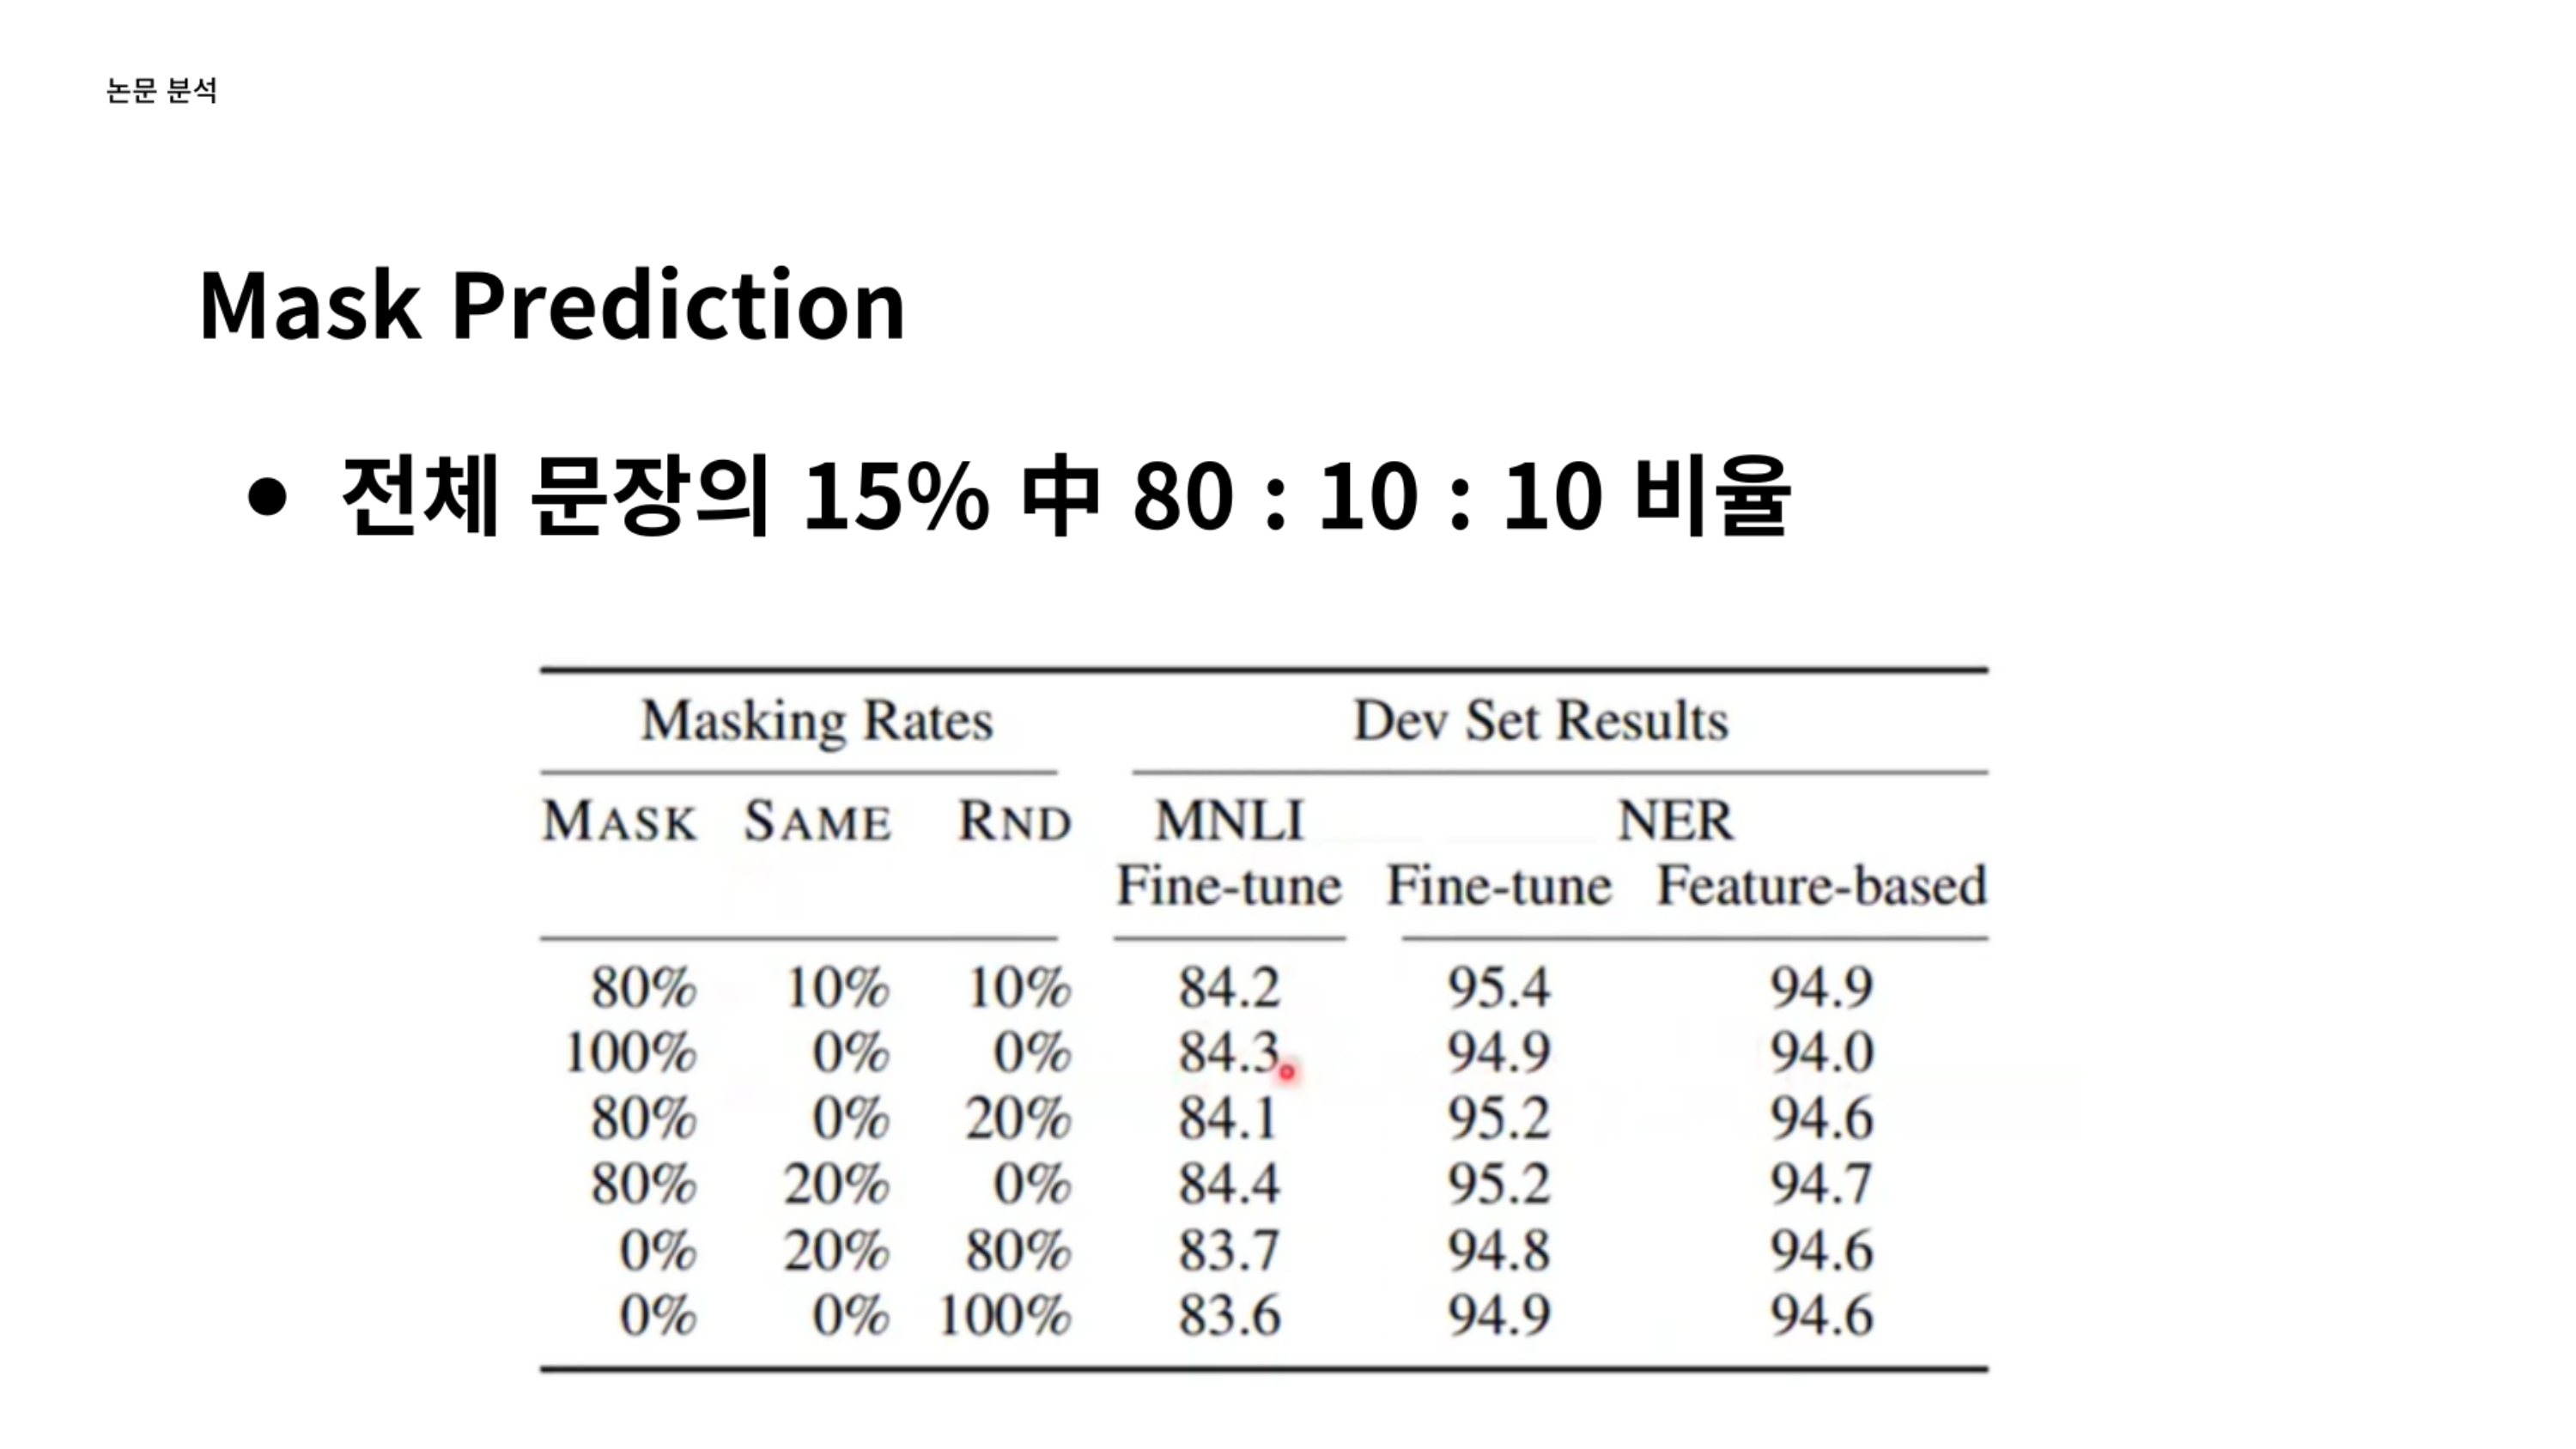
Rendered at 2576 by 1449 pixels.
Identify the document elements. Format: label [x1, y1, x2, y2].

picture [98, 62, 246, 137]
picture [161, 207, 1903, 646]
text_box [494, 616, 2082, 1390]
